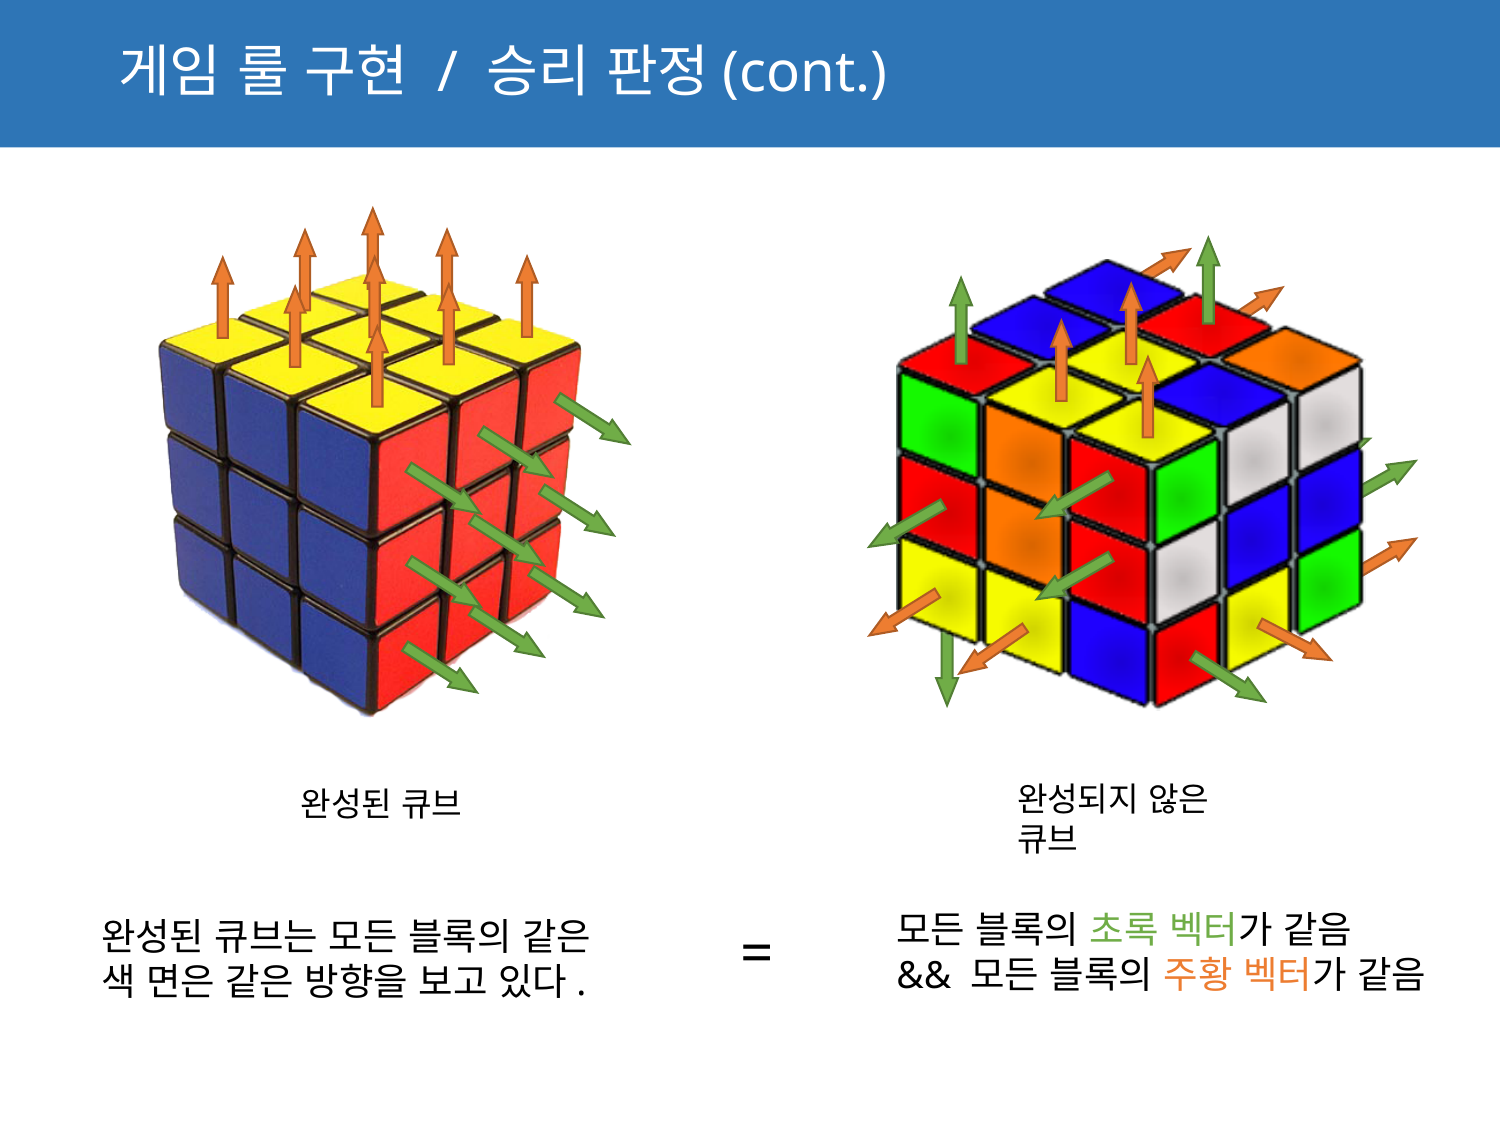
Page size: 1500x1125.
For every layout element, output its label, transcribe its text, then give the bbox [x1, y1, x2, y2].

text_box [863, 237, 1422, 711]
text_box 완성되지 않은 큐브 [1002, 770, 1289, 866]
text_box 완성된 큐브 [285, 775, 485, 831]
title 게임 룰 구현 / 승리 판정(cont.) [0, 0, 1500, 148]
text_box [141, 208, 637, 739]
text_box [86, 898, 1469, 1049]
